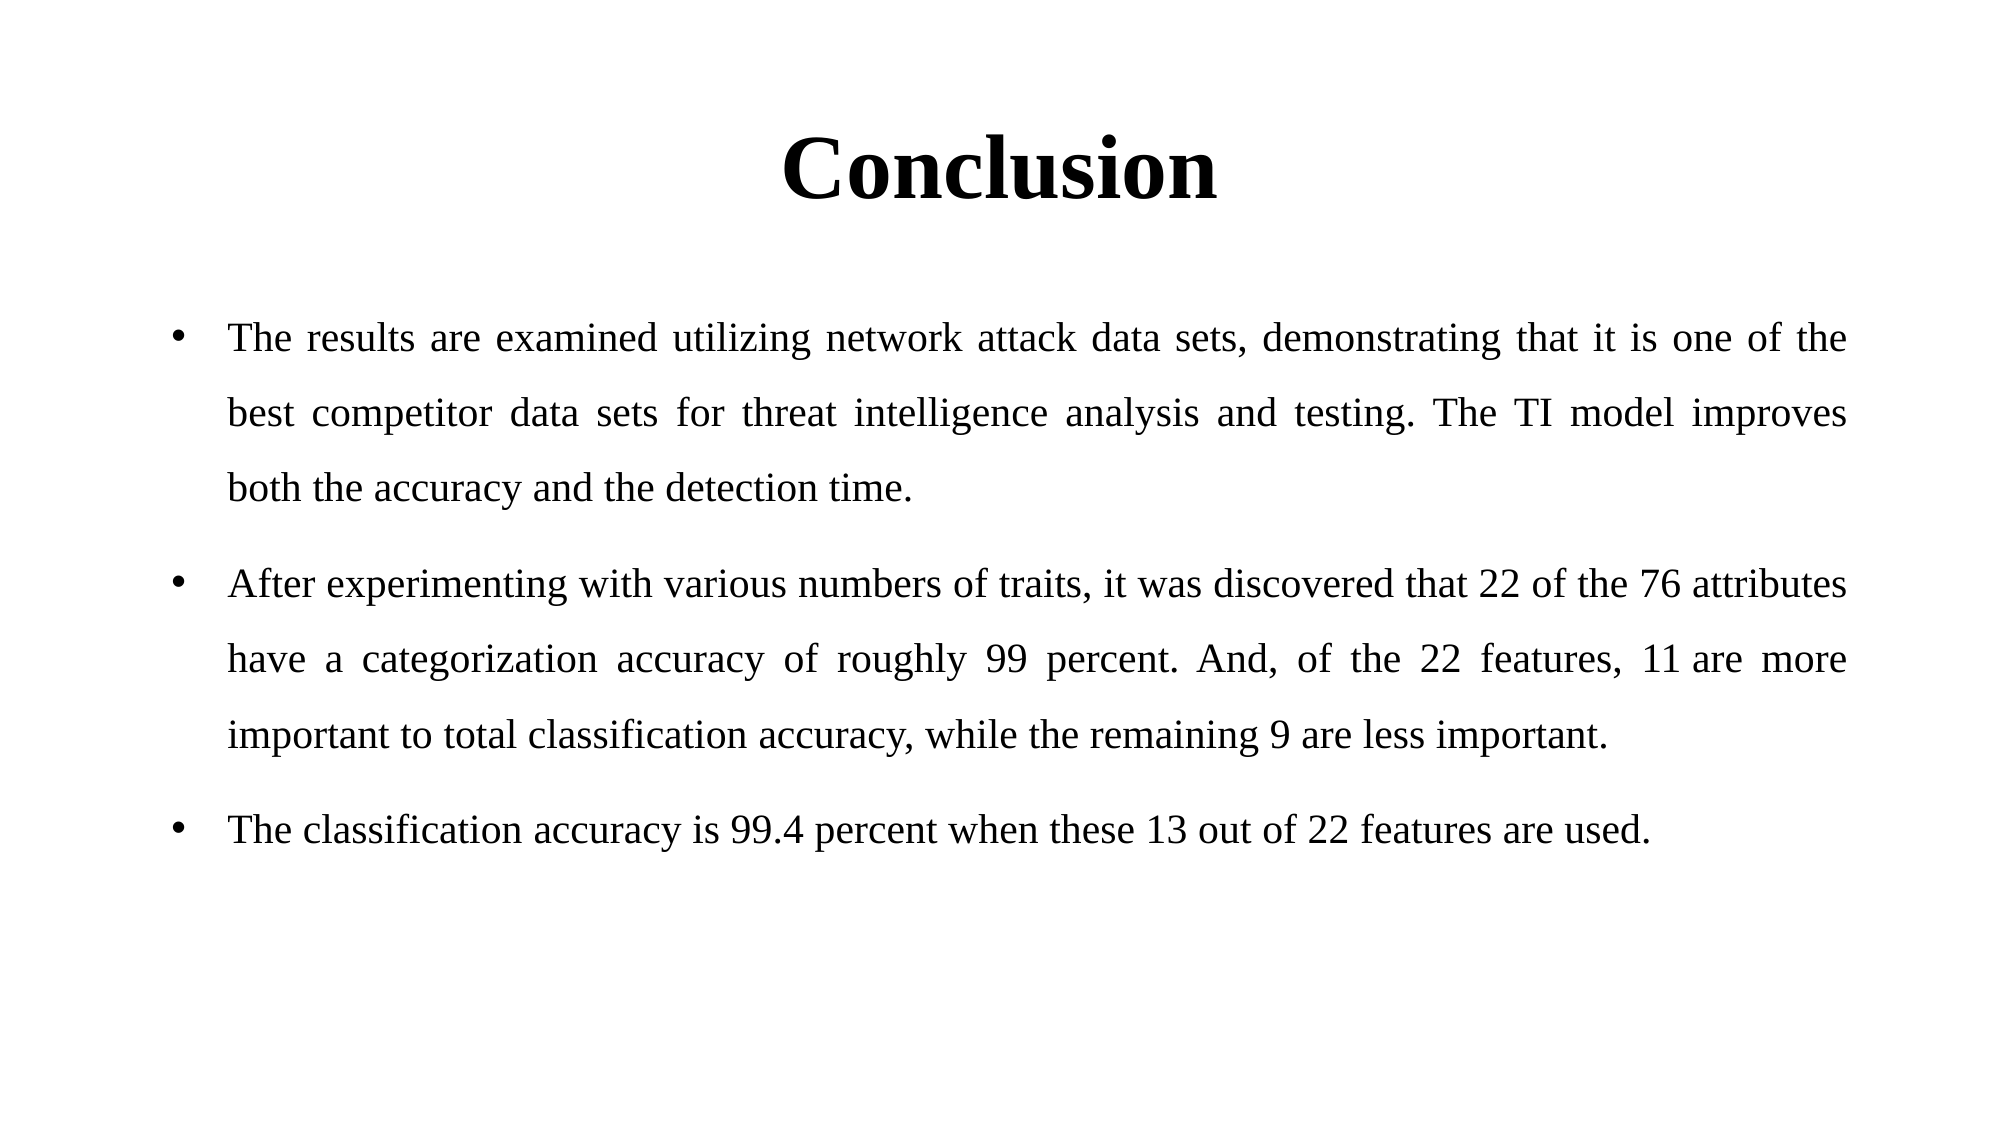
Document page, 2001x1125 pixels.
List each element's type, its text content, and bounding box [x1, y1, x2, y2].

list The results are examined utilizing network attack data sets, demonstrating that it is one of the best competitor data sets for threat intelligence analysis and testing. The TI model improves both the accuracy and the detection time. After experimenting with various numbers of traits, it was discovered that 22 of the 76 attributes have a categorization accuracy of roughly 99 percent. And, of the 22 features, 11 are more important to total classification accuracy, while the remaining 9 are less important. The classification accuracy is 99.4 percent when these 13 out of 22 features are used. [137, 277, 1863, 1014]
title Conclusion [137, 59, 1863, 277]
